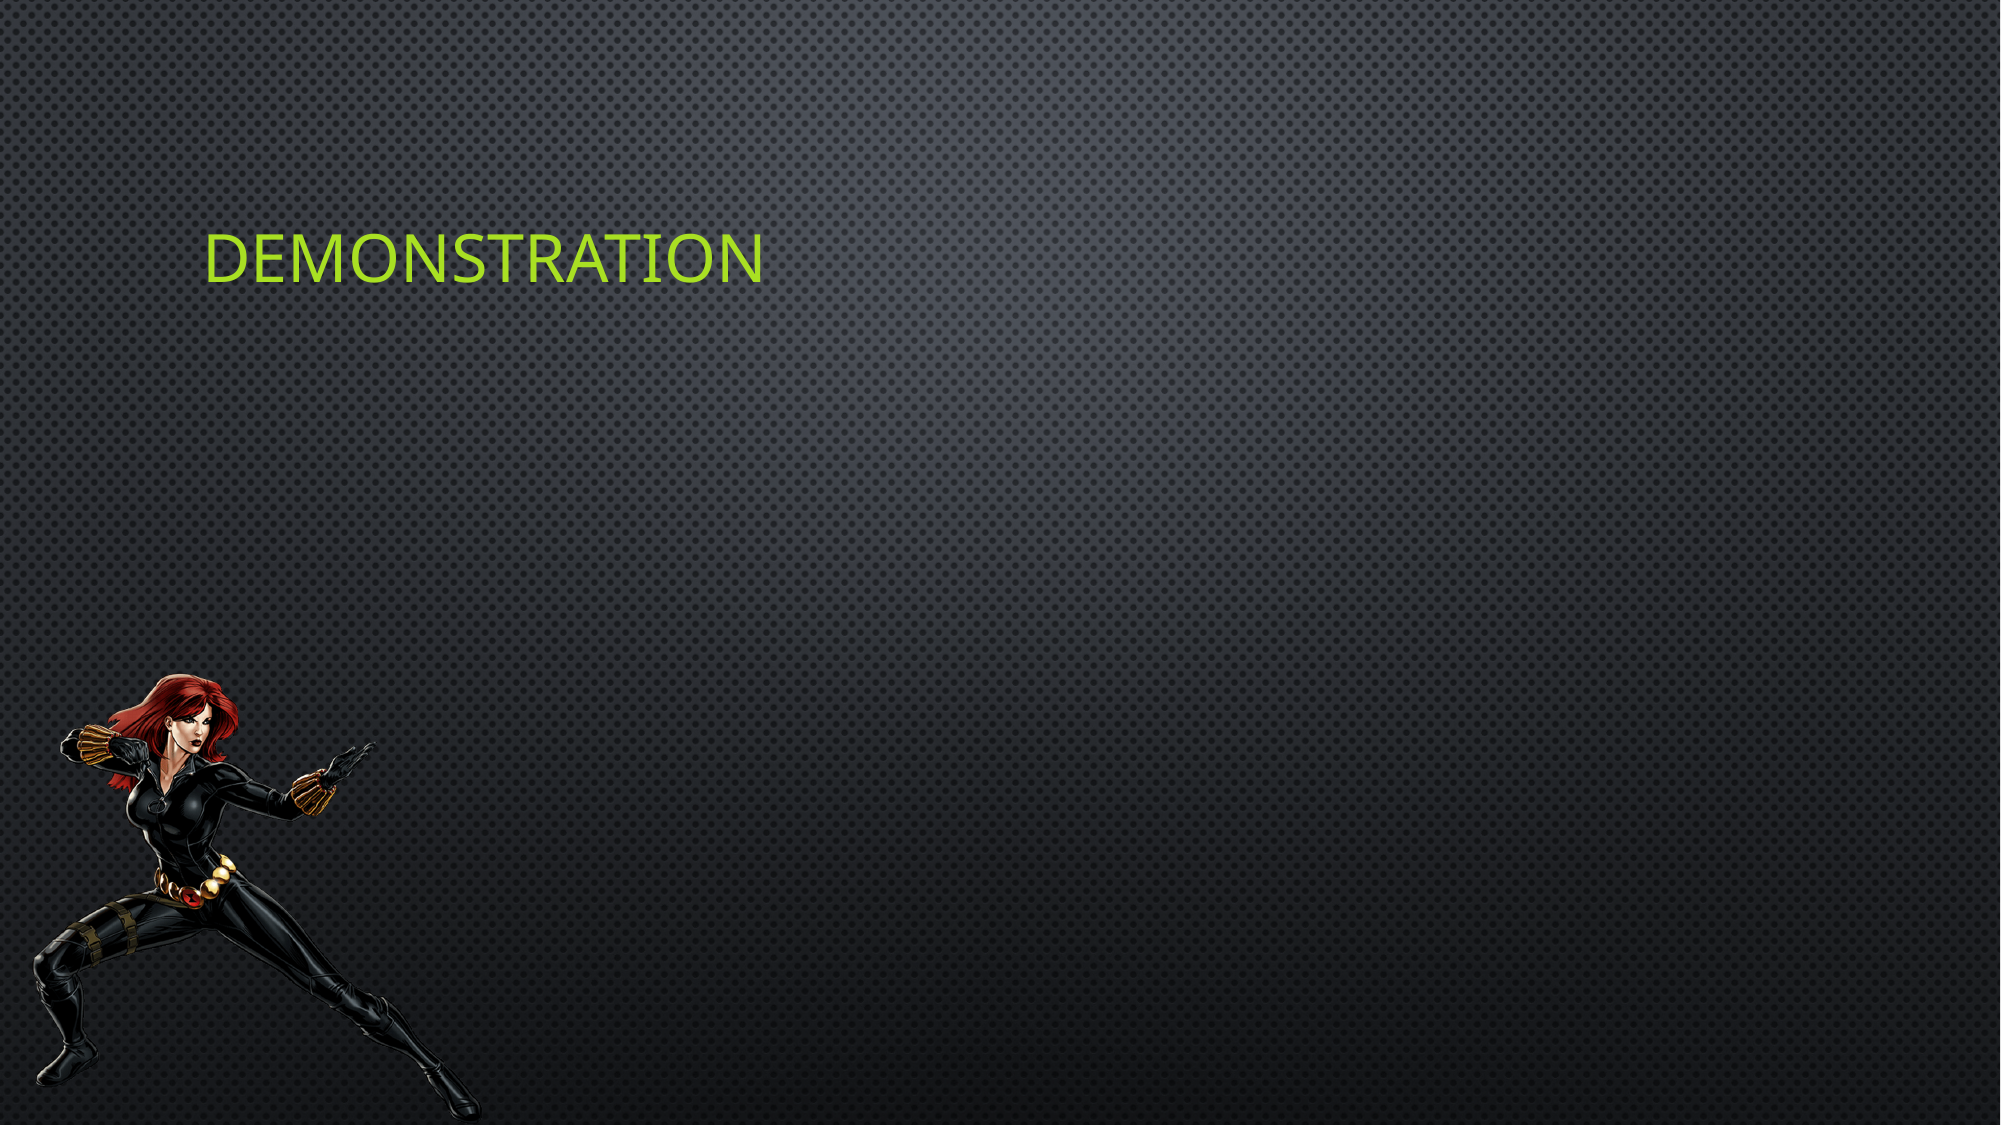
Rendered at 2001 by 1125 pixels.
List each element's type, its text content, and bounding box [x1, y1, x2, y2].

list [29, 671, 484, 1125]
title demonstration [187, 99, 1813, 413]
